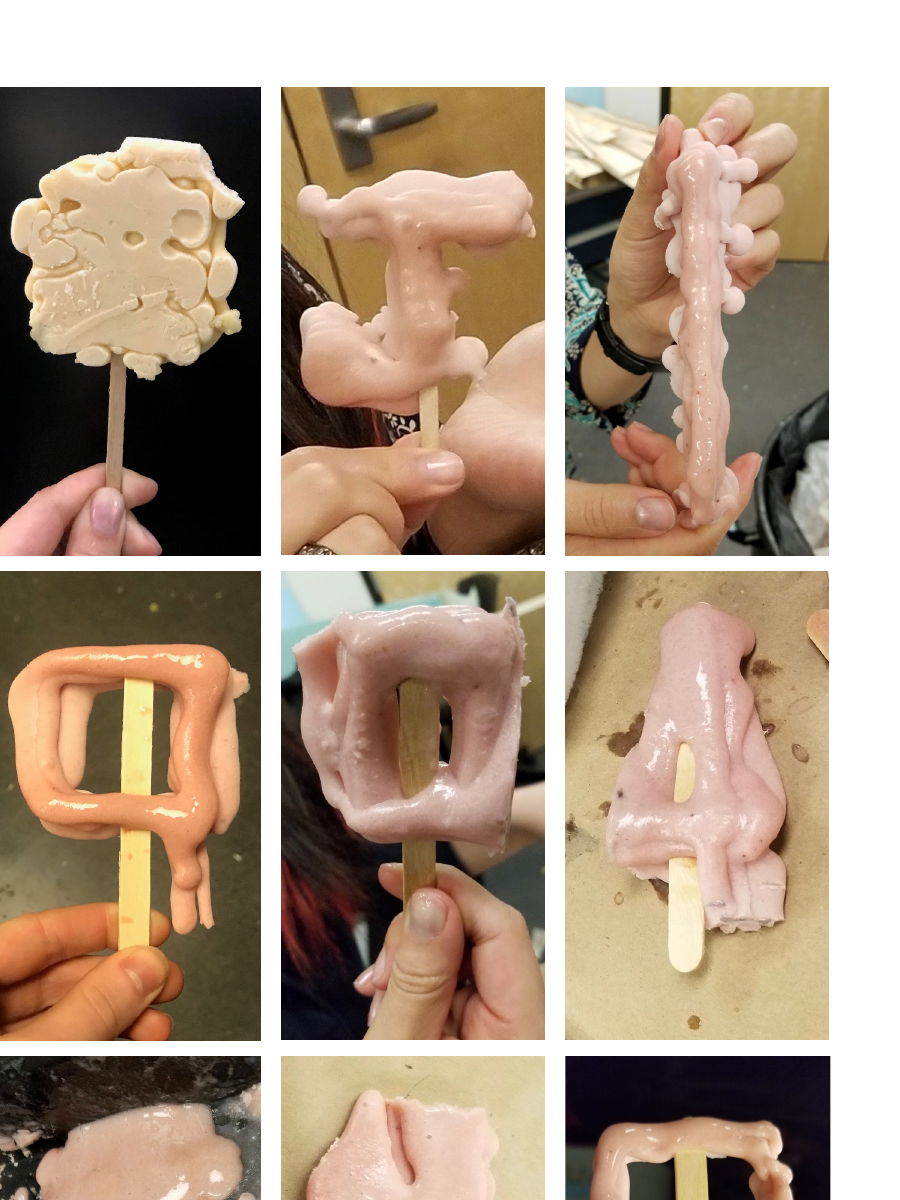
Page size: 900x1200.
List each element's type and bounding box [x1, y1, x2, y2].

text_box [0, 87, 831, 1200]
